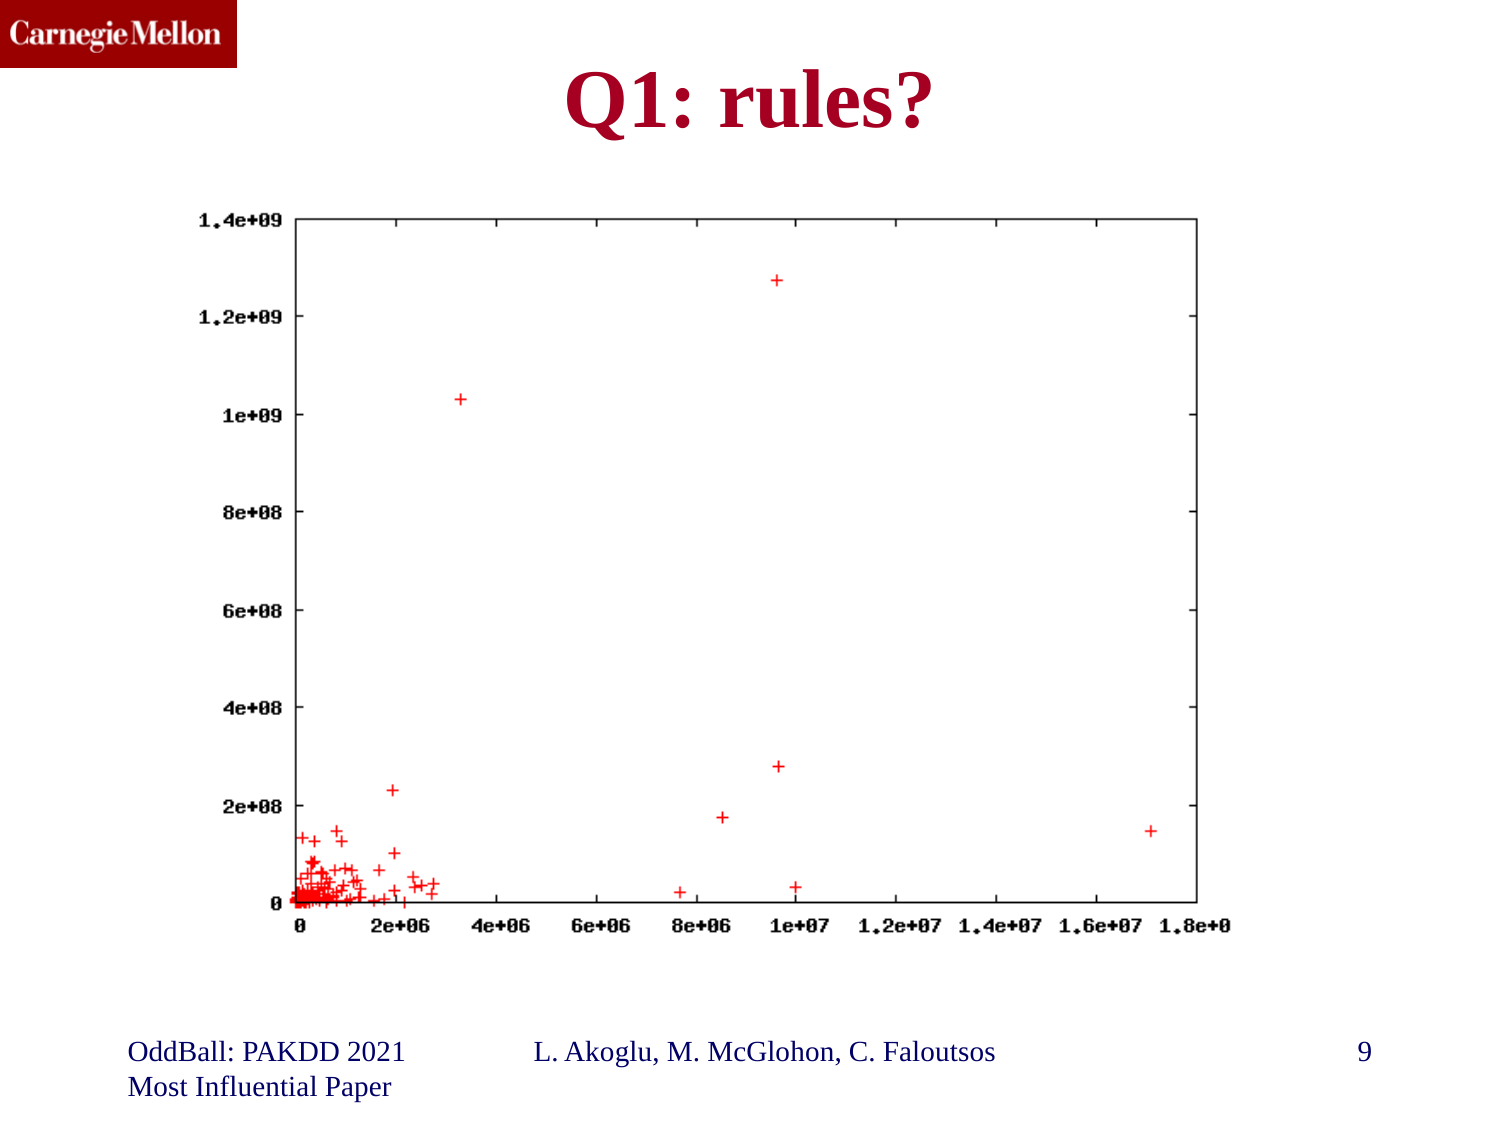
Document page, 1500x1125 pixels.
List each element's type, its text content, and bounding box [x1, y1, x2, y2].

title Q1: rules? [112, 0, 1388, 188]
slide_number OddBall: PAKDD 2021 Most Influential Paper [112, 1024, 426, 1101]
footer L. Akoglu, M. McGlohon, C. Faloutsos [512, 1024, 1018, 1101]
slide_number 9 [1074, 1024, 1388, 1101]
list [192, 203, 1232, 947]
picture [0, 0, 112, 68]
